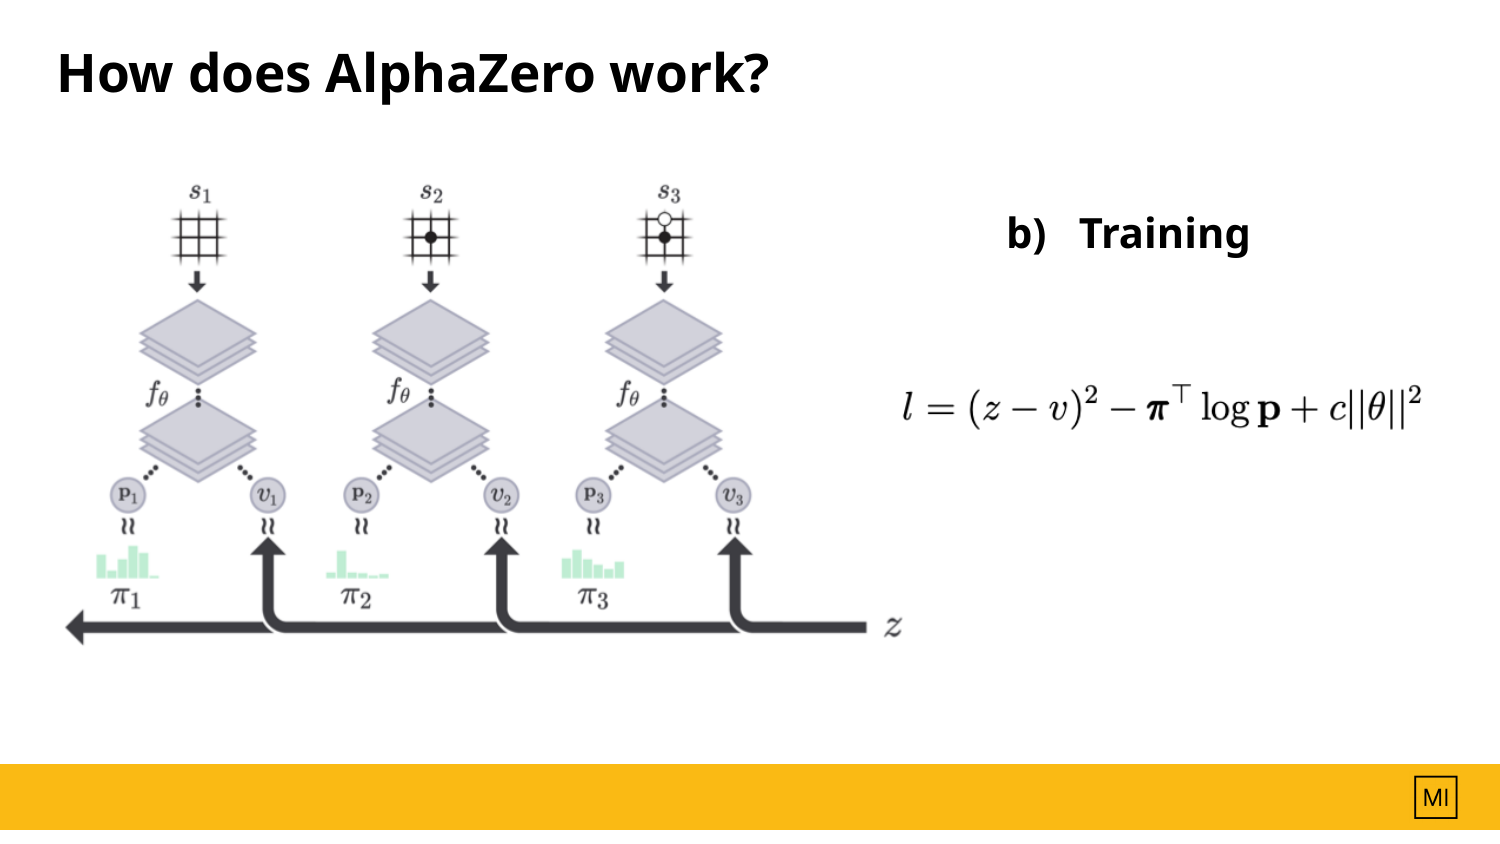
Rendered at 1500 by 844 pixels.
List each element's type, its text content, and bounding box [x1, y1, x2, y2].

picture [21, 179, 1443, 665]
text_box b) Training [977, 192, 1280, 273]
picture [1403, 767, 1467, 831]
title How does AlphaZero work? [41, 24, 1325, 119]
